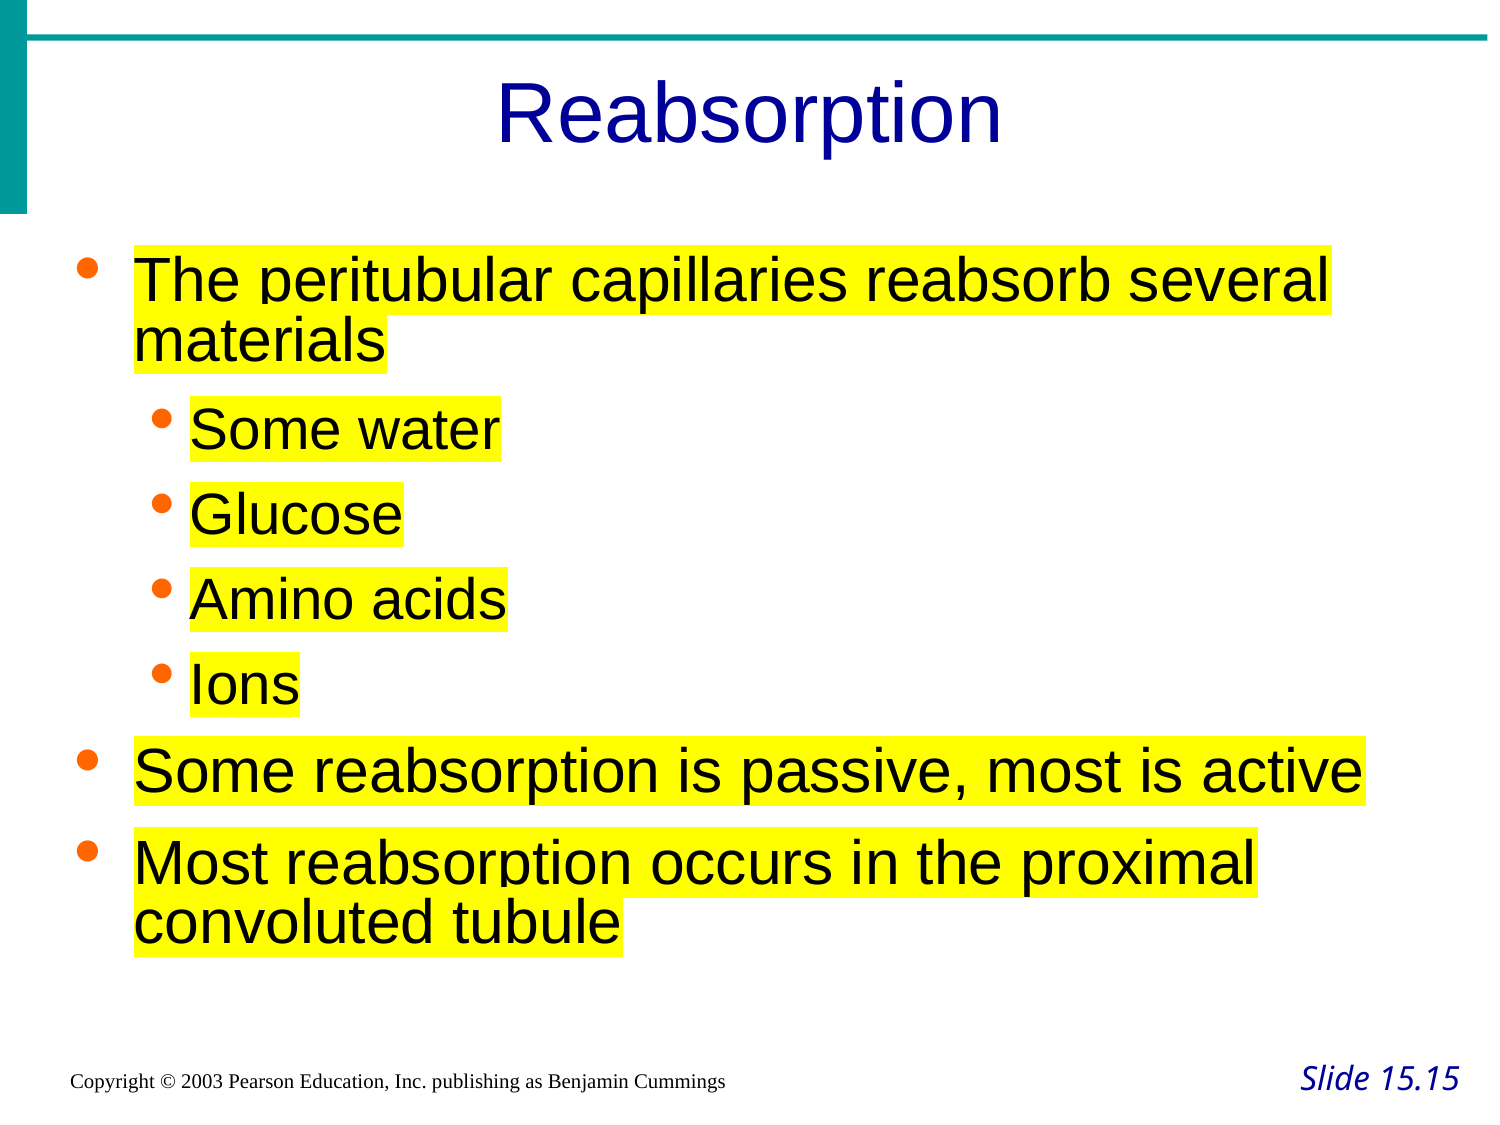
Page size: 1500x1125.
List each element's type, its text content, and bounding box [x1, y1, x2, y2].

text_box [0, 0, 25, 213]
text_box Slide 15.15 [1262, 1050, 1475, 1100]
text_box The peritubular capillaries reabsorb several materials Some water Glucose Amino acids Ions Some reabsorption is passive, most is active Most reabsorption occurs in the proximal convoluted tubule [62, 245, 1415, 964]
text_box Reabsorption [62, 50, 1438, 168]
text_box Copyright © 2003 Pearson Education, Inc. publishing as Benjamin Cummings [55, 1059, 741, 1100]
